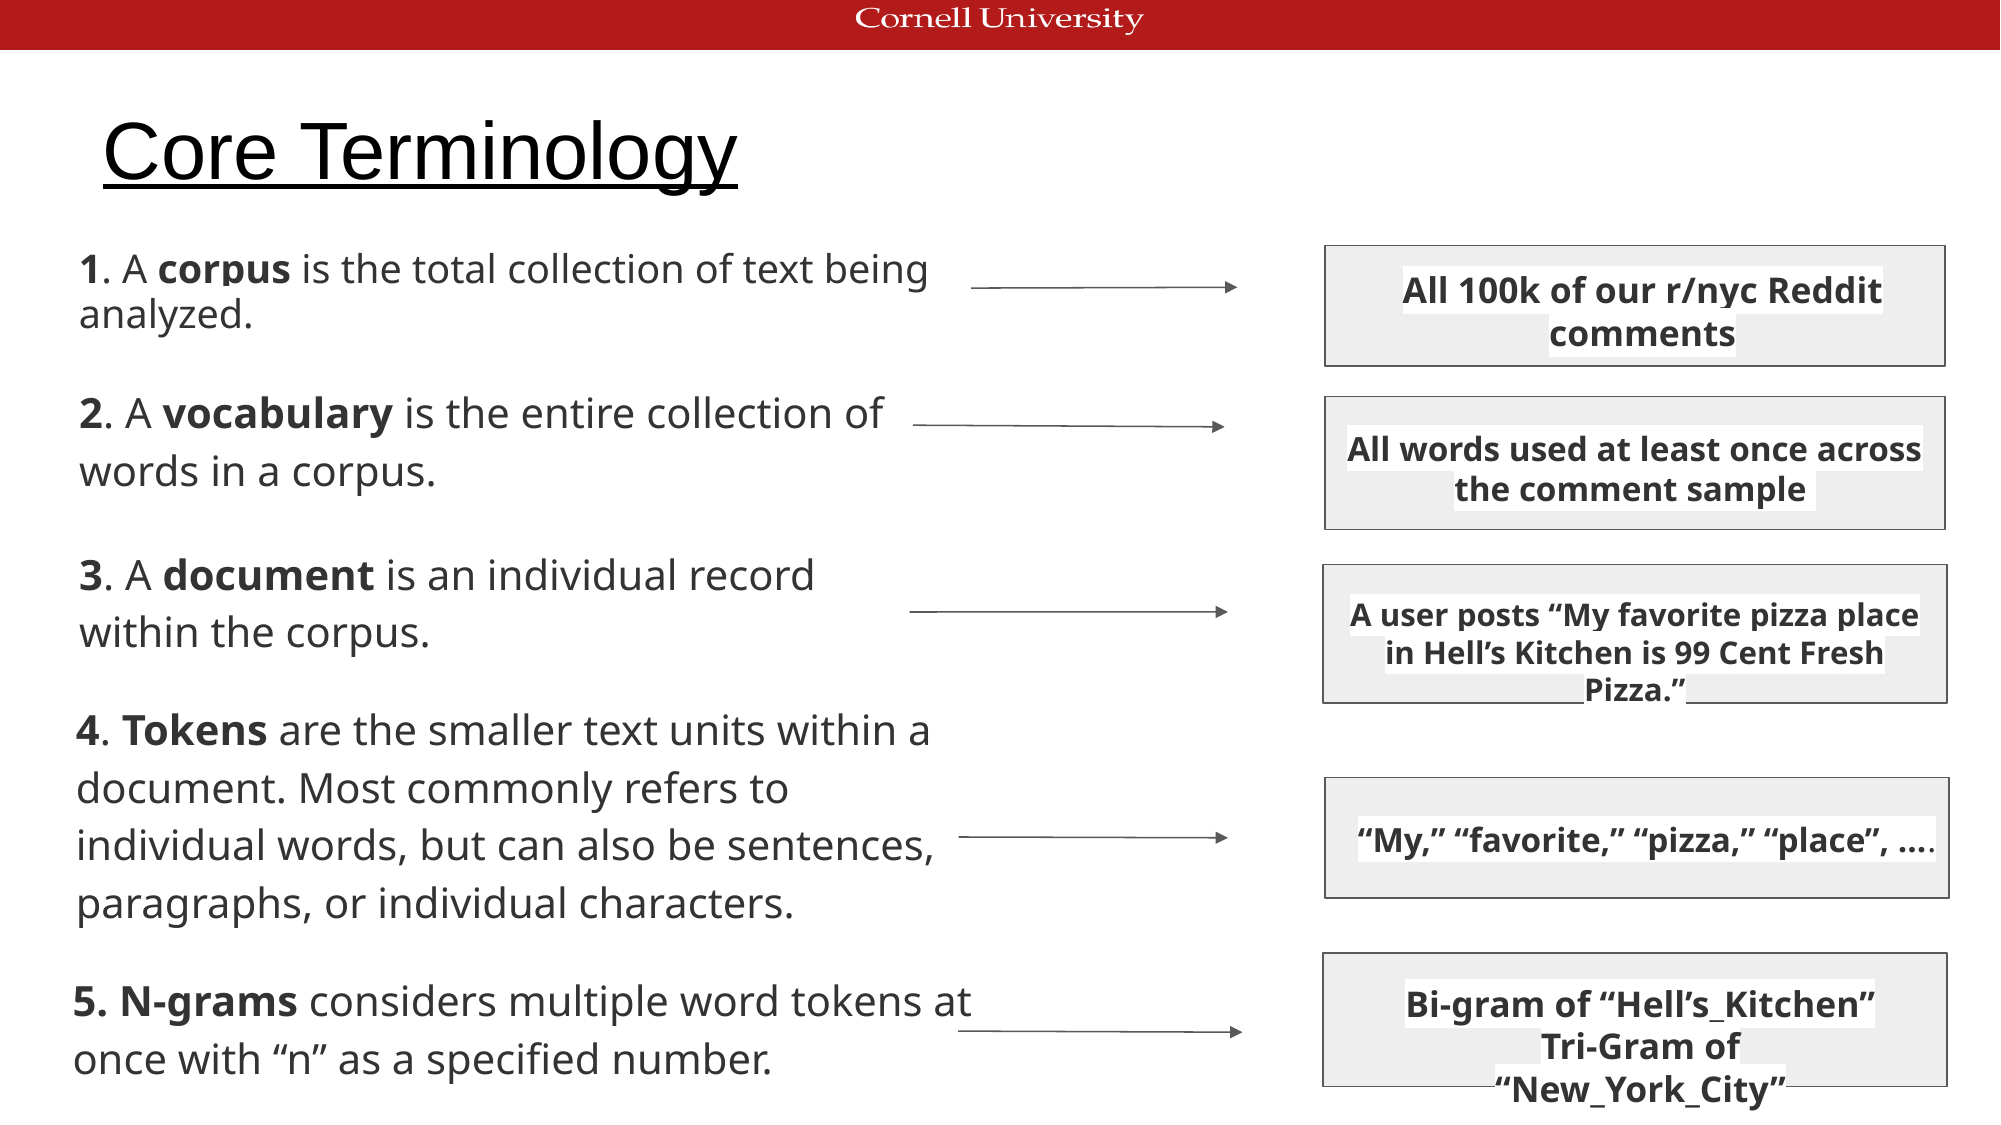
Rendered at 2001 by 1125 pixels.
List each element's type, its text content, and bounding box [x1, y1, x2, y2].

list 1. A corpus is the total collection of text being analyzed. [64, 239, 1080, 309]
text_box 5. N-grams considers multiple word tokens at once with “n” as a specified number. [57, 952, 1035, 1098]
text_box [1325, 245, 1945, 367]
text_box [1325, 396, 1945, 412]
text_box 4. Tokens are the smaller text units within a document. Most commonly refers to individual words, but can also be sentences, paragraphs, or individual characters. [60, 681, 962, 942]
text_box [1322, 953, 1947, 1087]
text_box All words used at least once across the comment sample [1313, 412, 1957, 563]
text_box [1322, 564, 1947, 704]
text_box 2. A vocabulary is the entire collection of words in a corpus. [64, 364, 959, 510]
picture [0, 0, 2000, 60]
text_box Bi-gram of “Hell’s_Kitchen” Tri-Gram of “New_York_City” [1376, 966, 1905, 1125]
text_box “My,” “favorite,” “pizza,” “place”, …. [1342, 803, 1975, 874]
text_box A user posts “My favorite pizza place in Hell’s Kitchen is 99 Cent Fresh Pizza.” [1325, 580, 1945, 723]
title Core Terminology [87, 90, 772, 204]
text_box [1325, 777, 1949, 899]
text_box All 100k of our r/nyc Reddit comments [1340, 253, 1945, 369]
text_box 3. A document is an individual record within the corpus. [64, 526, 882, 672]
